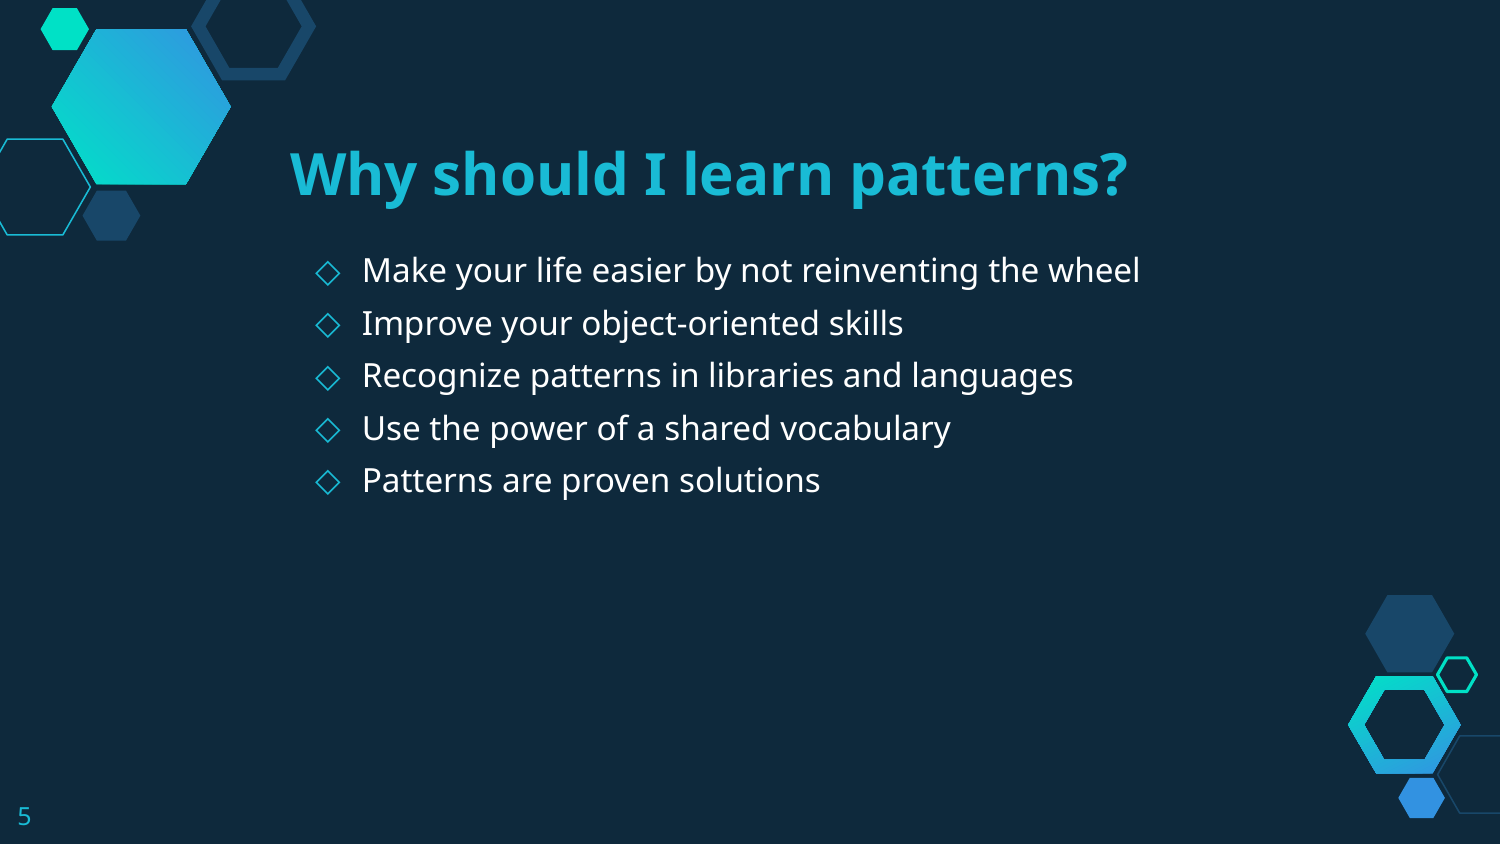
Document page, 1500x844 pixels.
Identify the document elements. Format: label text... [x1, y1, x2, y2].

list Make your life easier by not reinventing the wheel Improve your object-oriented skills Recognize patterns in libraries and languages Use the power of a shared vocabulary Patterns are proven solutions [300, 234, 1350, 810]
slide_number 5 [2, 785, 93, 844]
title Why should I learn patterns? [275, 21, 1375, 222]
text_box [725, 396, 775, 447]
